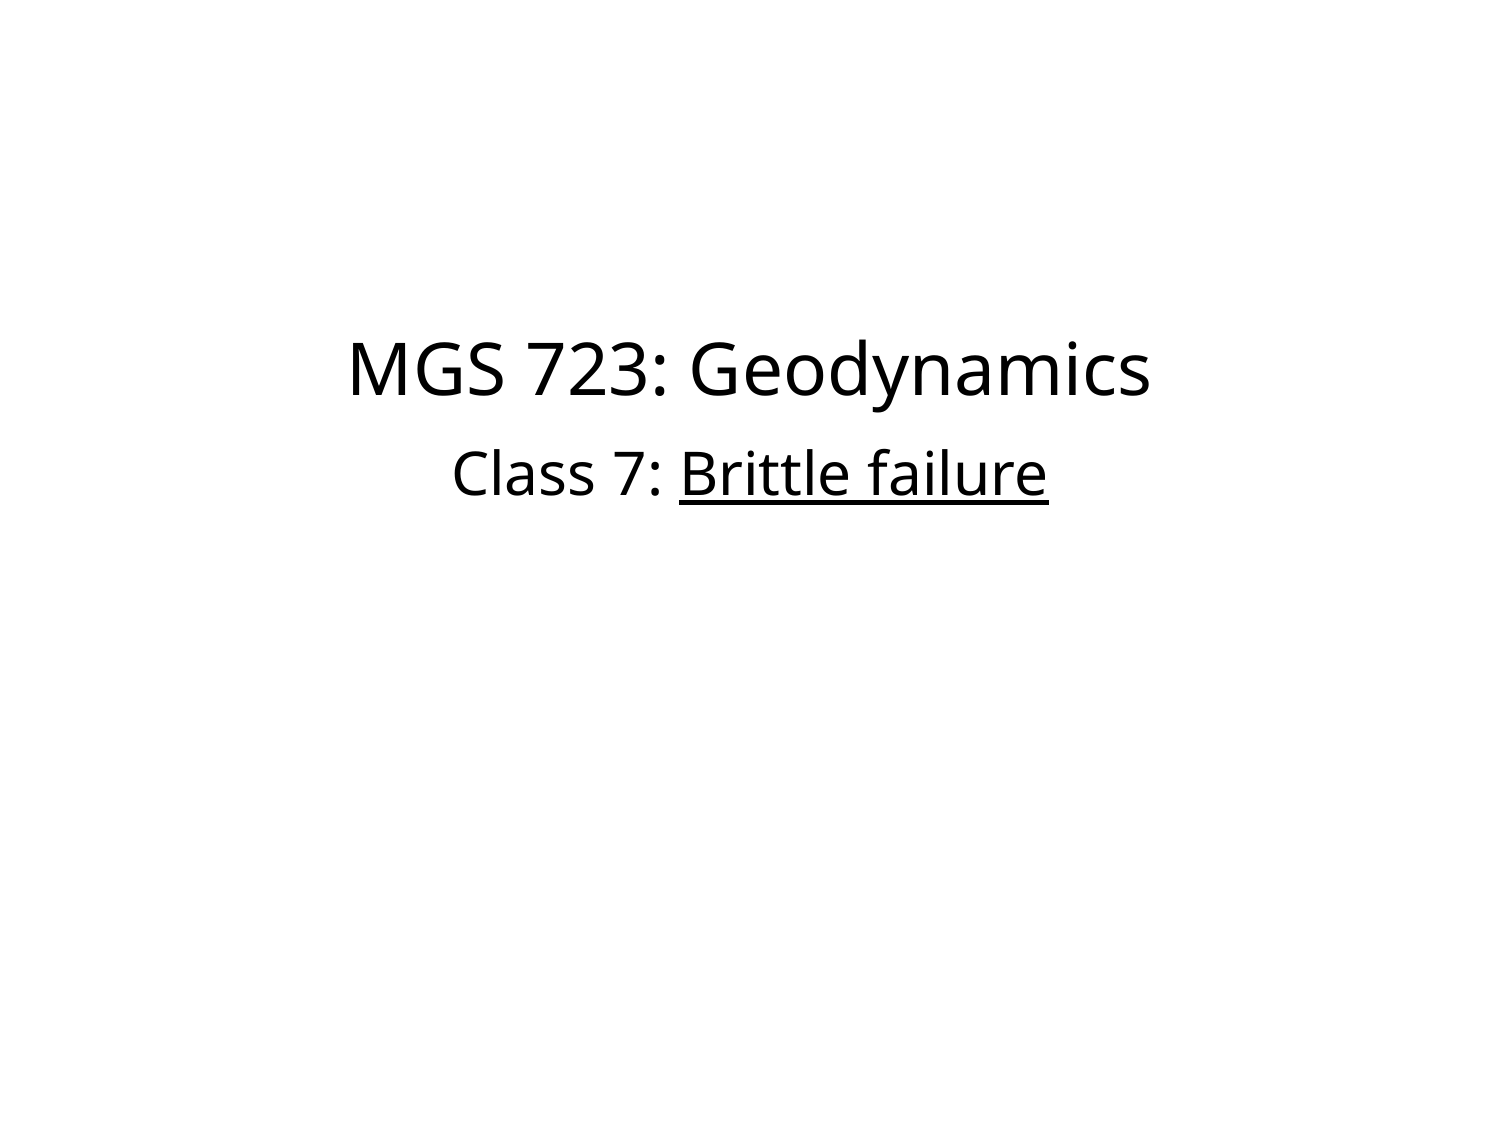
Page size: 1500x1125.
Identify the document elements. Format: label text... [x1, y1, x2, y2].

text_box MGS 723: Geodynamics Class 7: Brittle failure [126, 315, 1374, 516]
